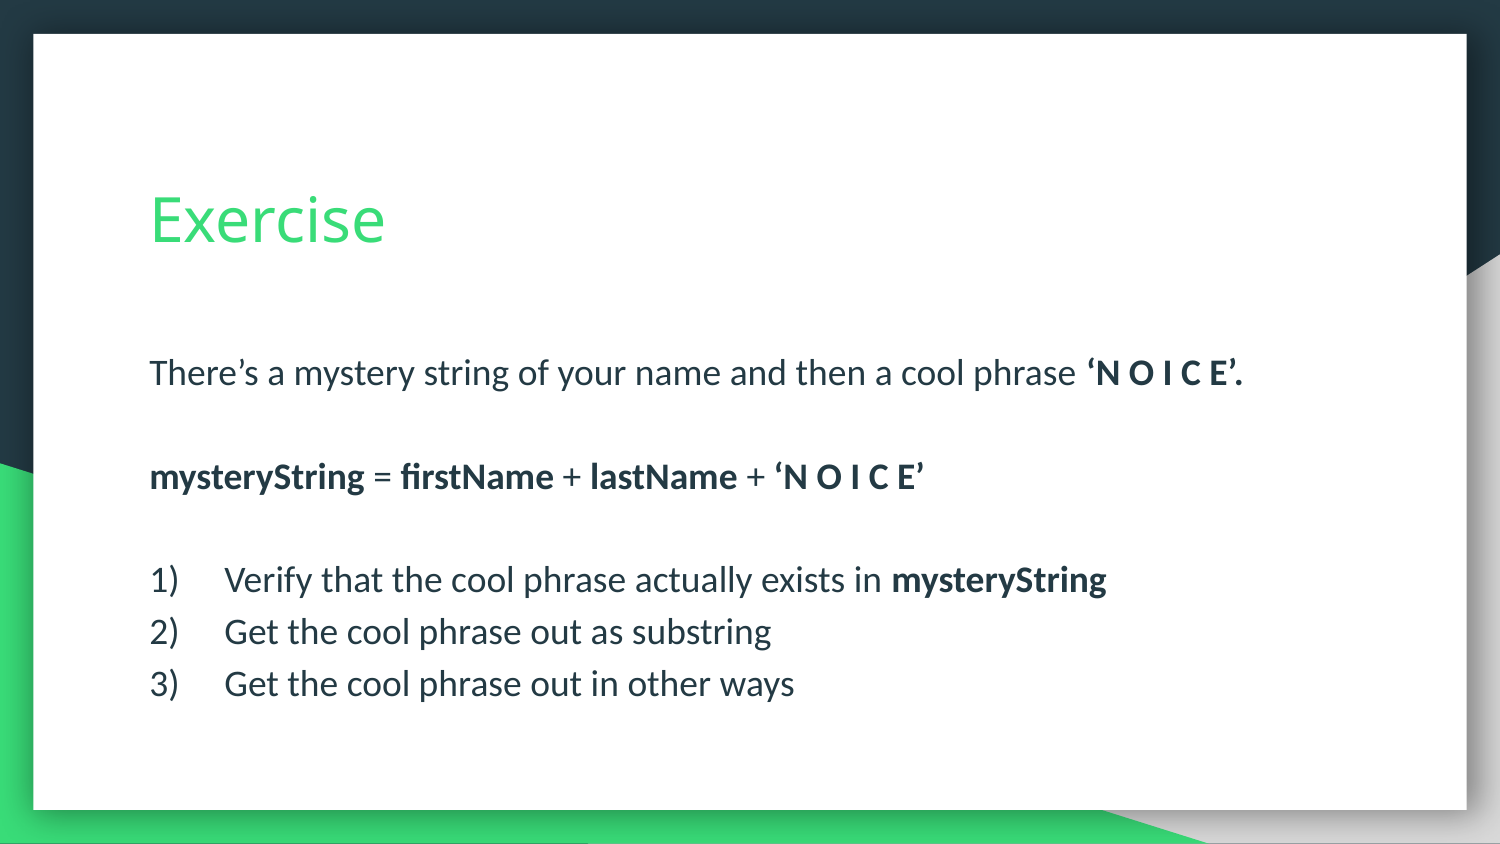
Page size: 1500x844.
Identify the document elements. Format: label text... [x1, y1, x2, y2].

list There’s a mystery string of your name and then a cool phrase ‘N O I C E’. mysteryString = firstName + lastName + ‘N O I C E’ Verify that the cool phrase actually exists in mysteryString Get the cool phrase out as substring Get the cool phrase out in other ways [134, 326, 1366, 729]
title Exercise [134, 138, 1366, 296]
